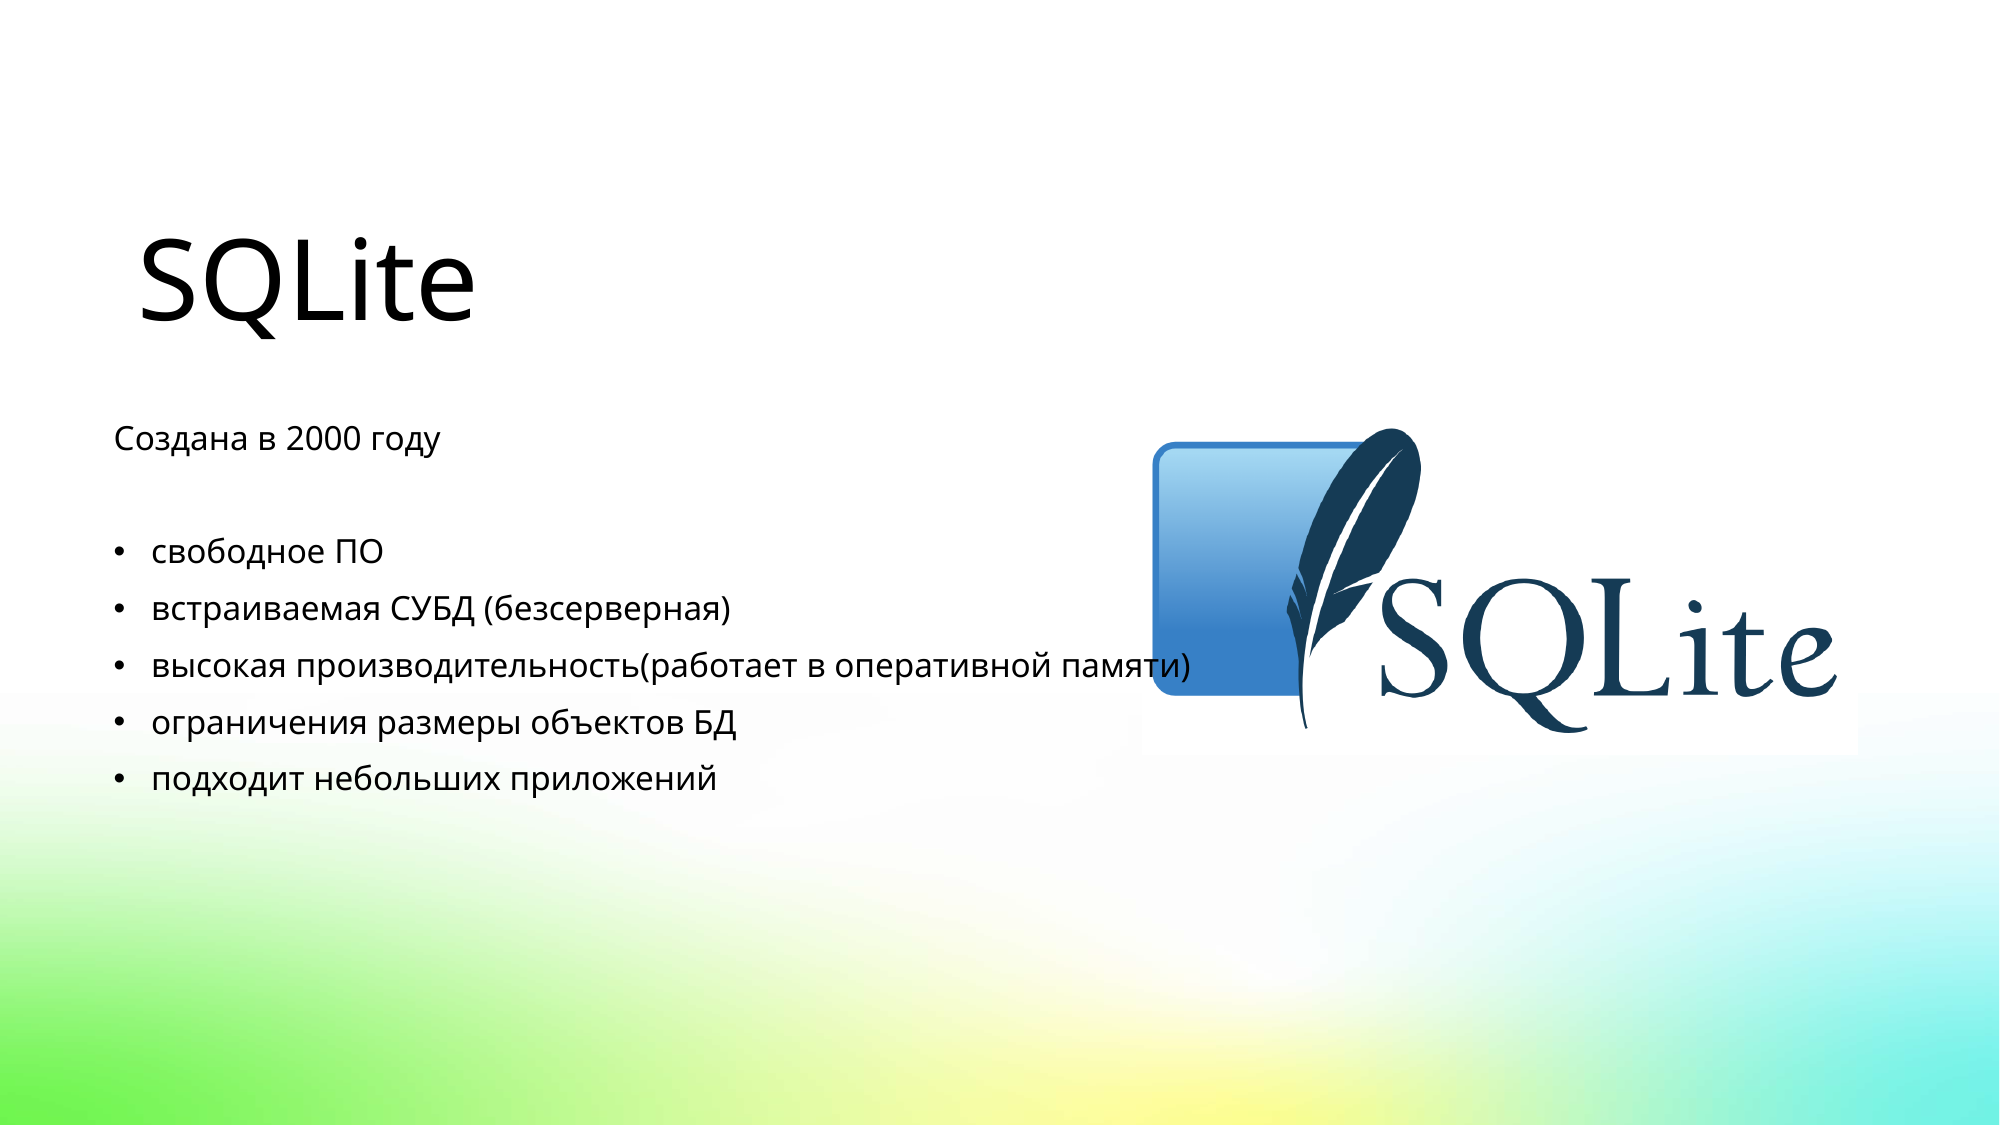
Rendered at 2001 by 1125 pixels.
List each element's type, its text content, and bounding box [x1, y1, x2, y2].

text_box Создана в 2000 году свободное ПО встраиваемая СУБД (безсерверная) высокая производительность(работает в оперативной памяти) ограничения размеры объектов БД подходит небольших приложений [113, 421, 1885, 847]
text_box SQLite [137, 208, 1501, 357]
picture [1142, 421, 1858, 755]
picture [0, 693, 2000, 1125]
